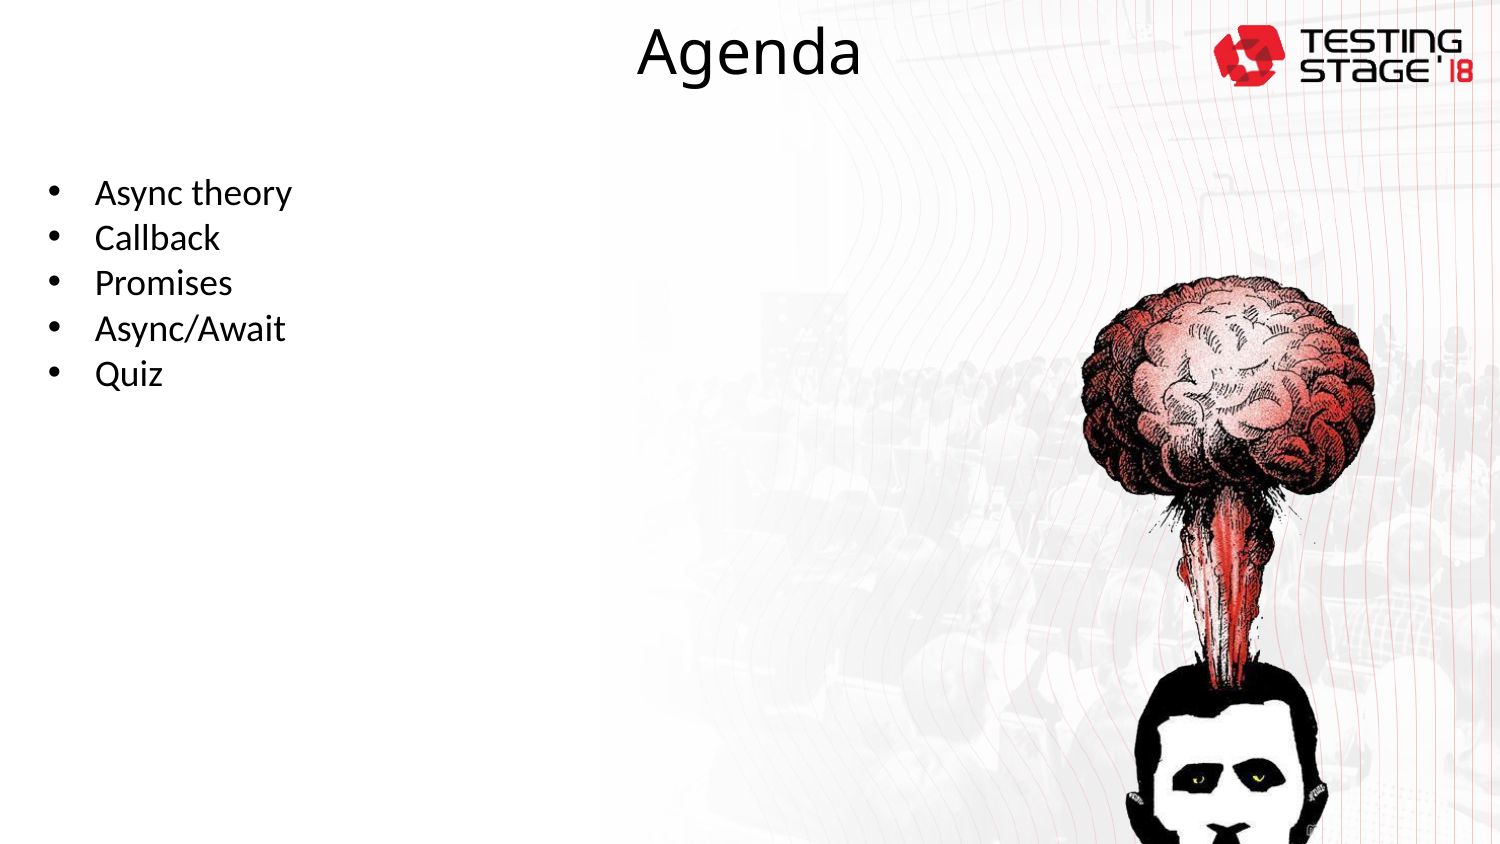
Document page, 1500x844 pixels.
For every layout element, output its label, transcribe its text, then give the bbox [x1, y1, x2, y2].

text_box Async theory Callback Promises Async/Await Quiz [32, 160, 1473, 402]
picture [1197, 0, 1500, 115]
text_box Agenda [1, 4, 1197, 95]
picture [1045, 237, 1410, 844]
